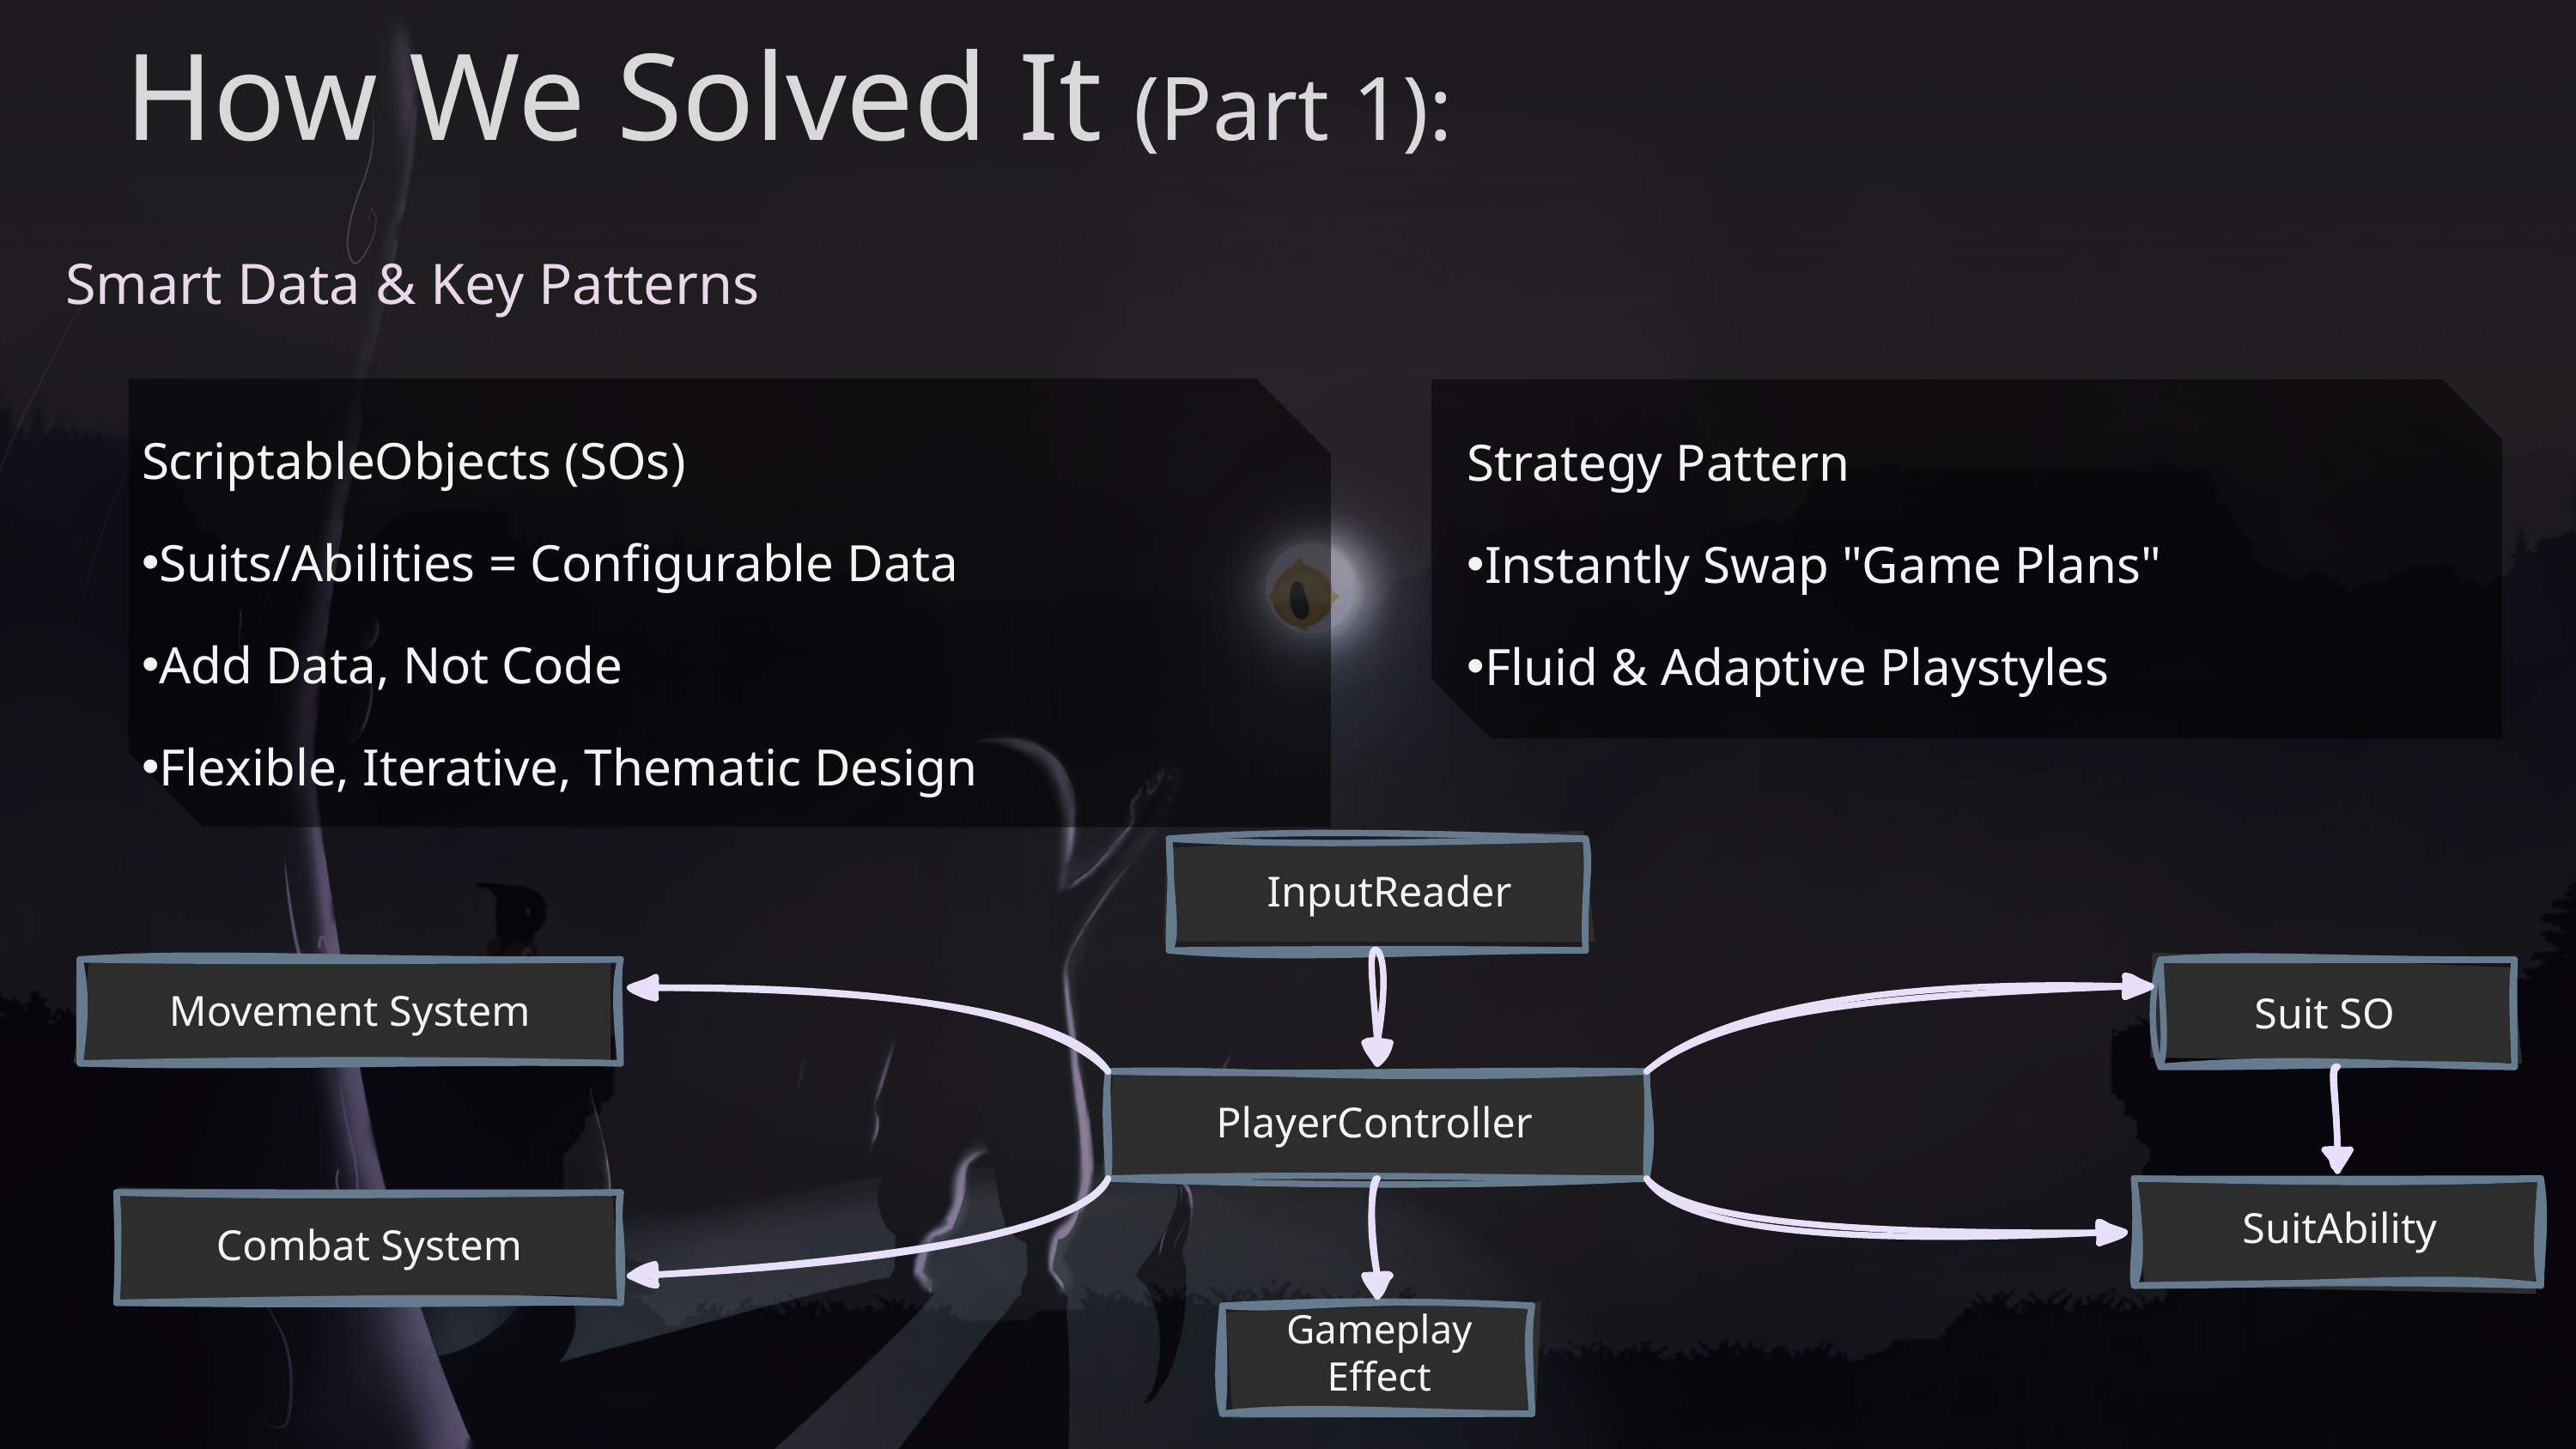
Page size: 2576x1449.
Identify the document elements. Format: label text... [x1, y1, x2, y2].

title How We Solved It (Part 1): [64, 39, 1621, 200]
list ScriptableObjects (SOs) Suits/Abilities = Configurable Data Add Data, Not Code Flexible, Iterative, Thematic Design [129, 380, 1294, 818]
text_box [1429, 377, 2449, 704]
text_box Smart Data & Key Patterns [52, 242, 900, 356]
text_box [191, 414, 1333, 828]
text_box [47, 830, 2544, 1419]
text_box [0, 0, 2576, 1449]
text_box [126, 376, 1261, 755]
text_box Strategy Pattern Instantly Swap "Game Plans" Fluid & Adaptive Playstyles [1454, 383, 2525, 769]
